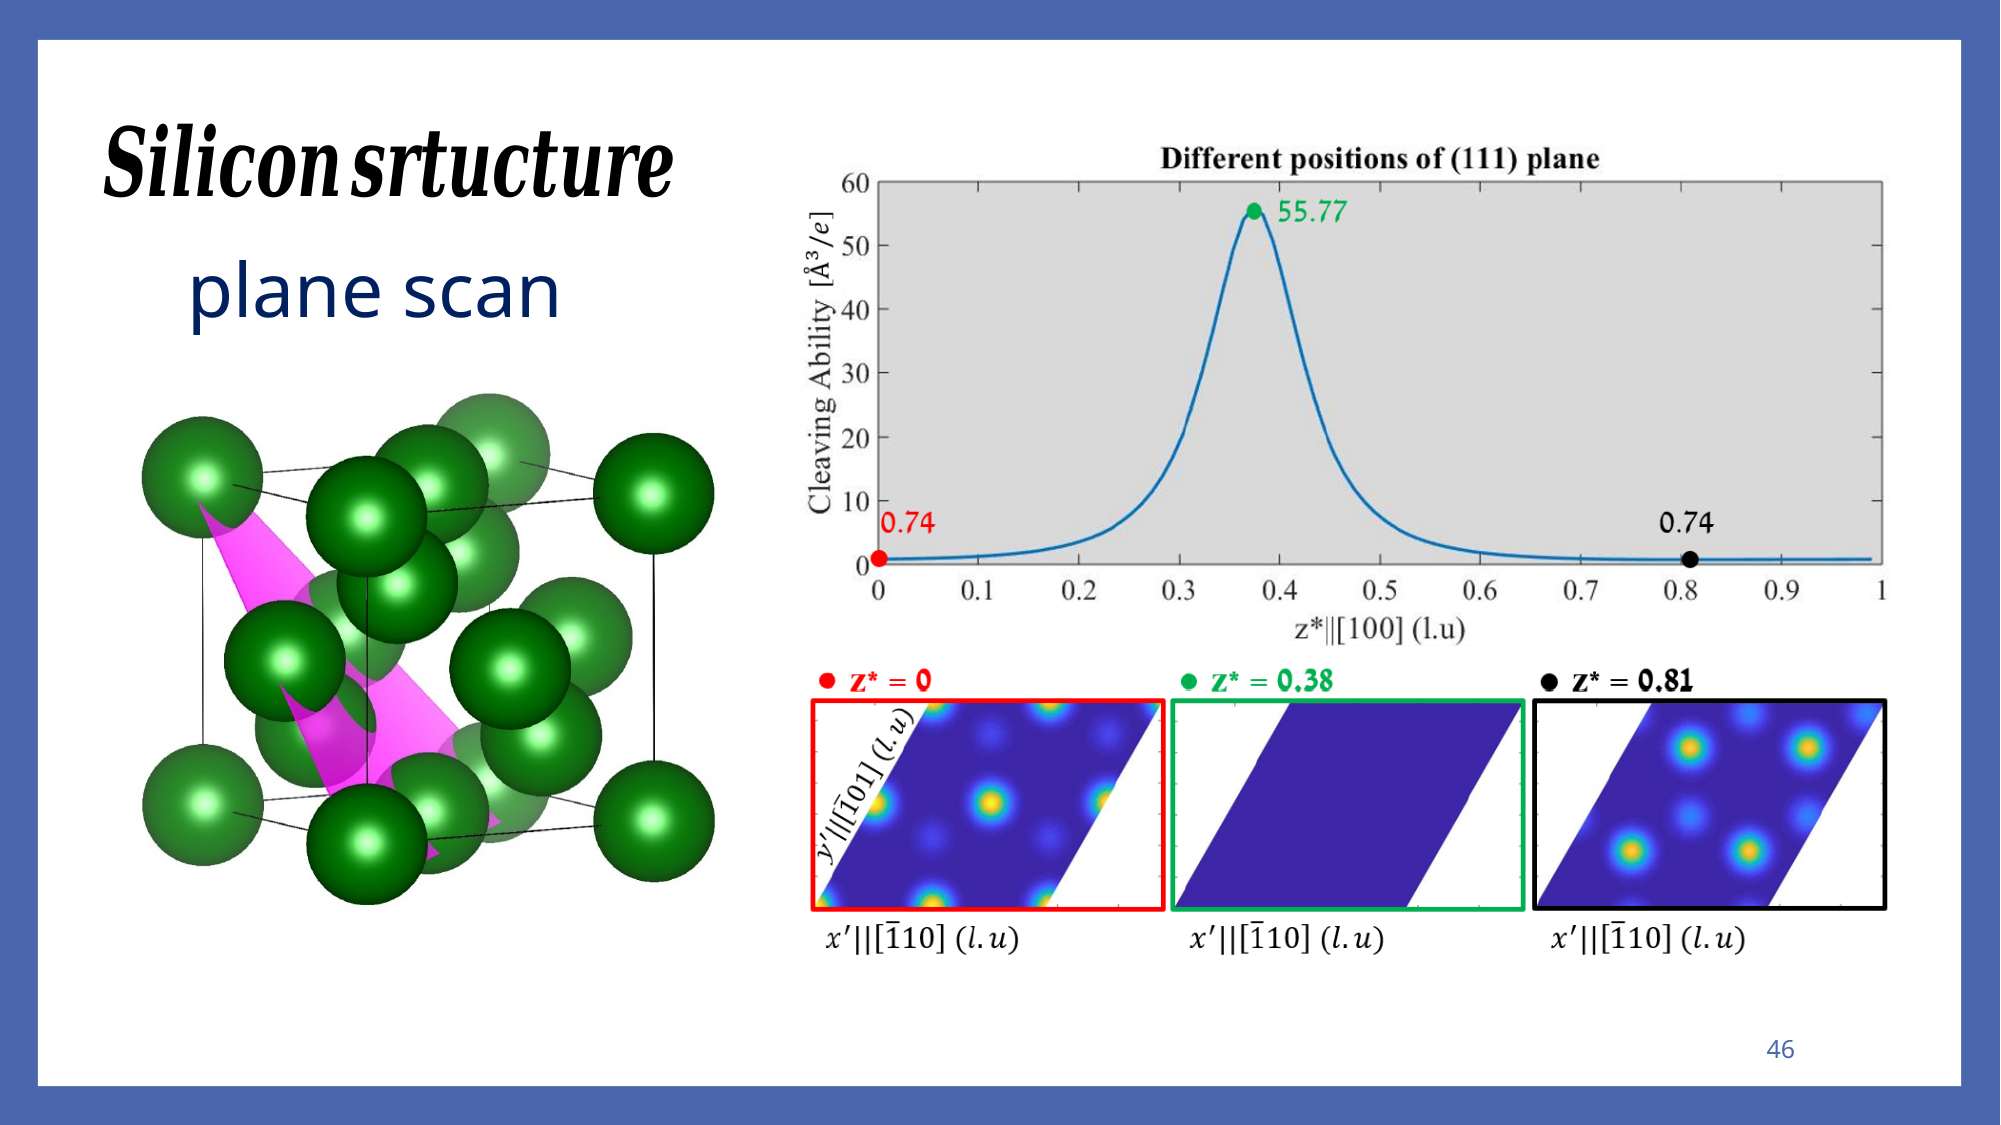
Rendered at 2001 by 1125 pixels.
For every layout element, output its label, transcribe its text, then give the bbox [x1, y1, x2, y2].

slide_number 46 [1530, 1020, 1811, 1081]
picture [131, 381, 726, 914]
picture [762, 126, 1892, 973]
